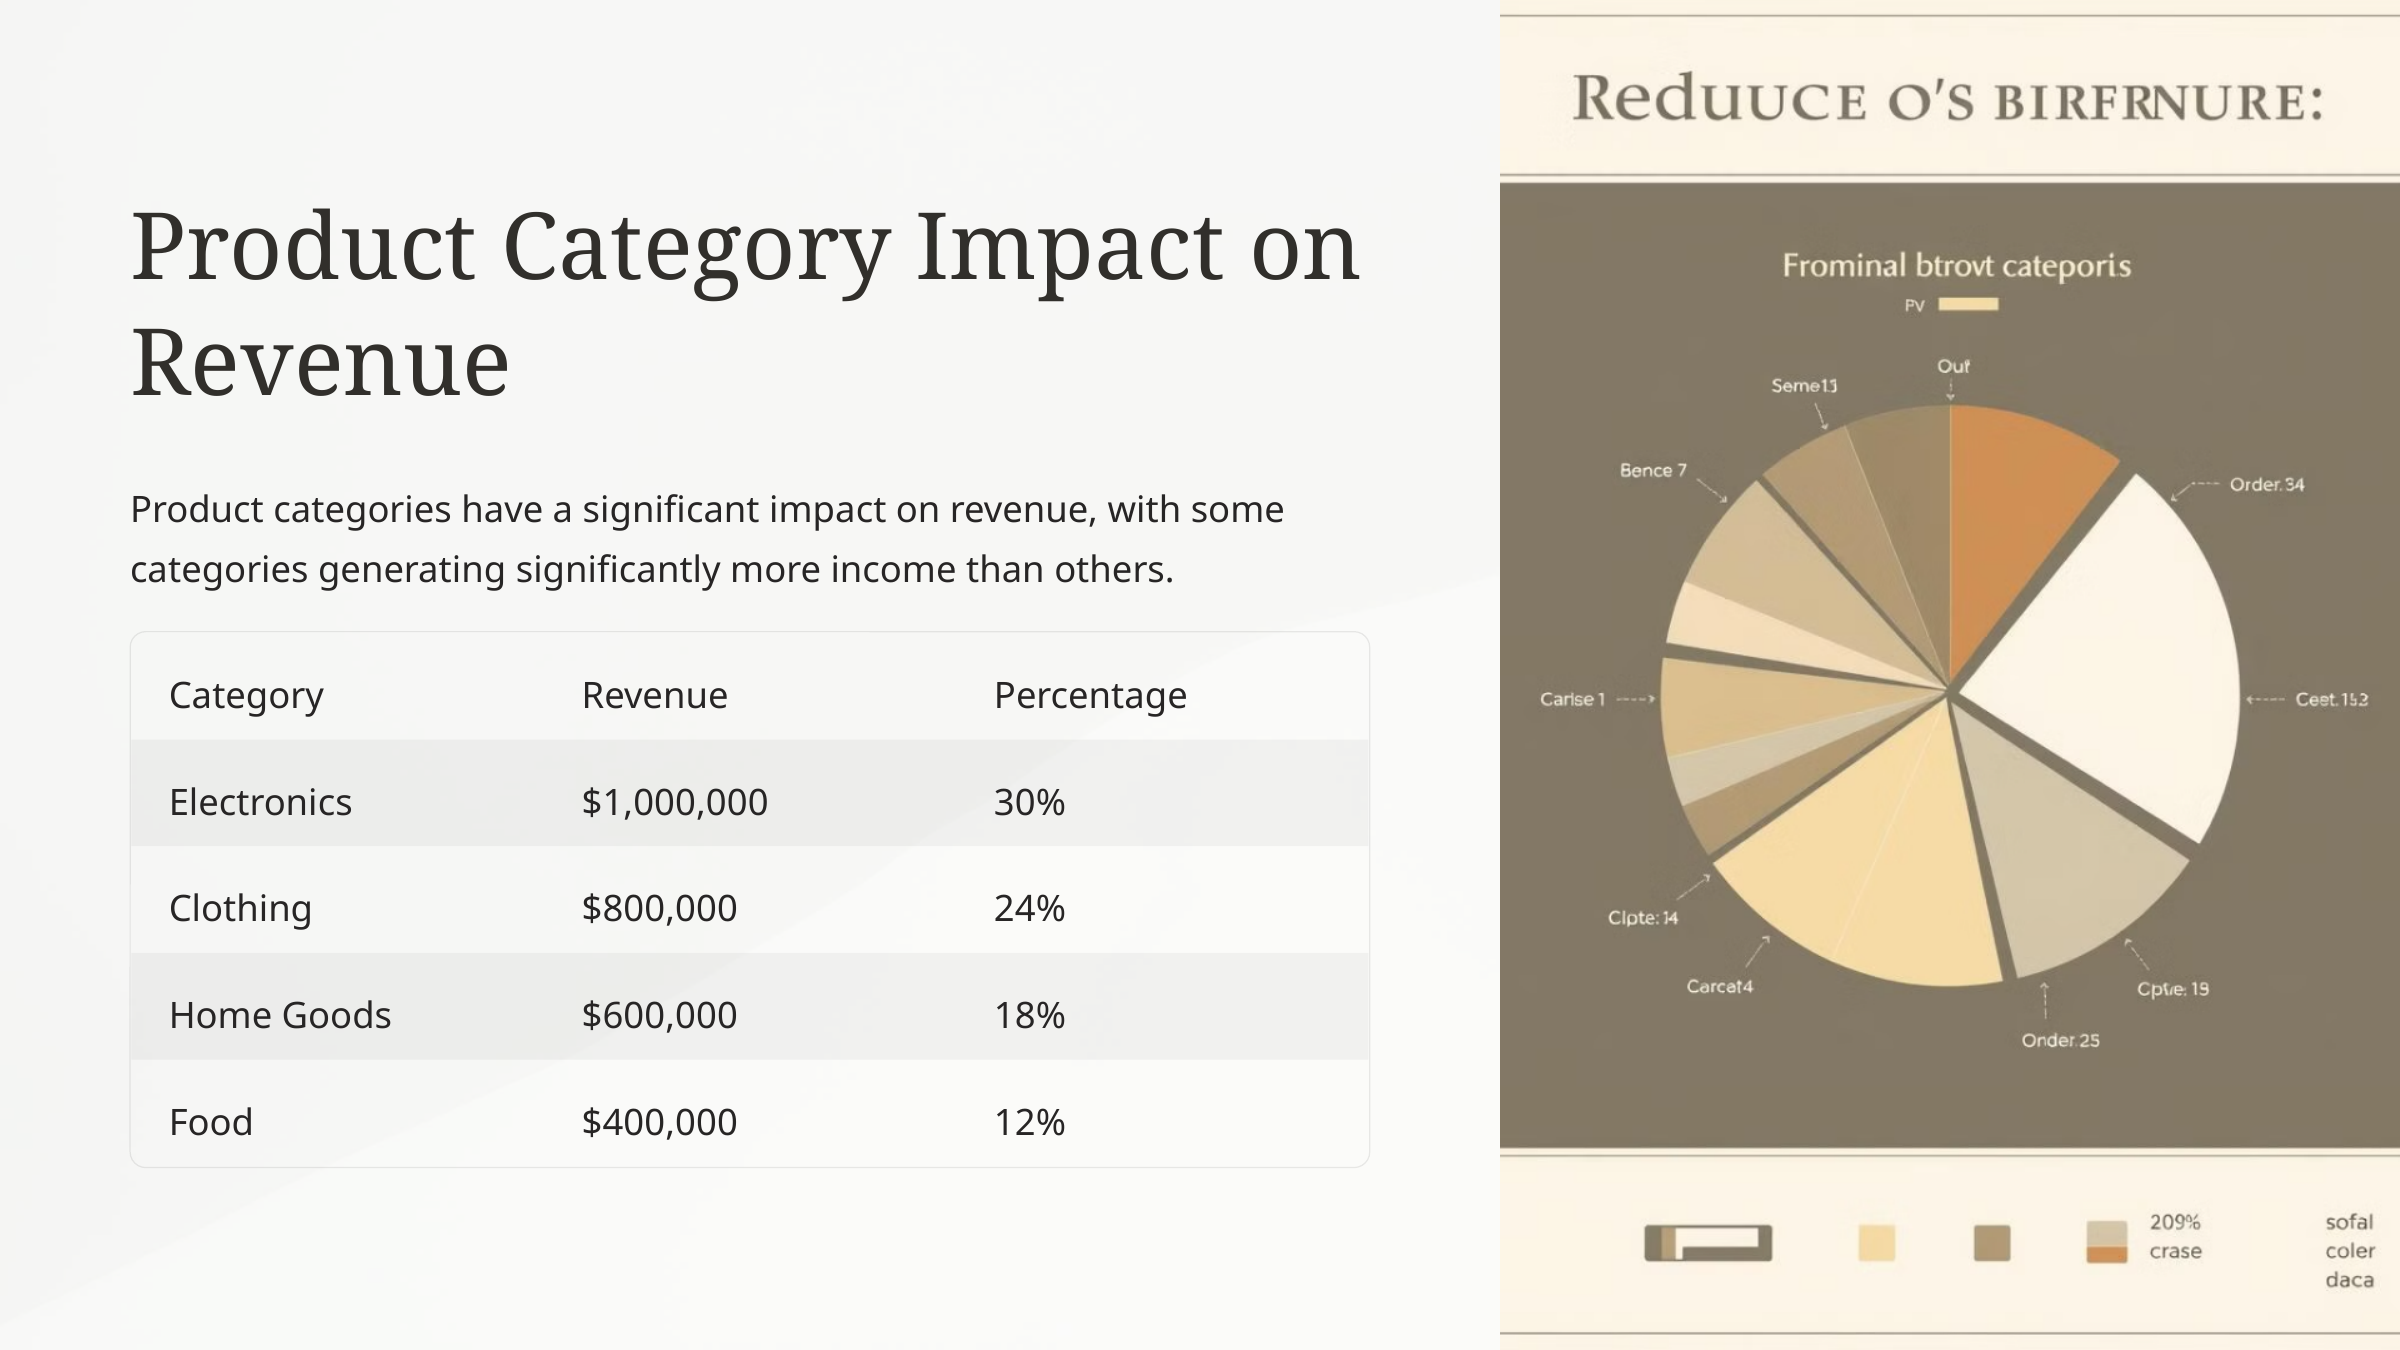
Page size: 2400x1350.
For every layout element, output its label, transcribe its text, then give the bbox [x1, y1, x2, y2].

text_box $1,000,000 [581, 763, 919, 823]
text_box Food [168, 1083, 506, 1143]
text_box 24% [993, 869, 1332, 930]
text_box Product categories have a significant impact on revenue, with some categories generating significantly more income than others. [130, 470, 1370, 590]
text_box $800,000 [581, 869, 919, 930]
text_box Category [168, 656, 506, 716]
text_box [131, 739, 1369, 846]
text_box Clothing [168, 869, 506, 930]
text_box 30% [993, 763, 1332, 823]
text_box [131, 1059, 1369, 1167]
text_box [131, 632, 1369, 739]
text_box Electronics [168, 763, 506, 823]
text_box Percentage [993, 656, 1332, 716]
text_box 18% [993, 976, 1332, 1036]
text_box [131, 952, 1369, 1059]
text_box $400,000 [581, 1083, 919, 1143]
picture [1499, 0, 2400, 1350]
text_box $600,000 [581, 976, 919, 1036]
text_box Home Goods [168, 976, 506, 1036]
text_box 12% [993, 1083, 1332, 1143]
text_box [131, 846, 1369, 952]
text_box Product Category Impact on Revenue [130, 182, 1370, 415]
text_box Revenue [581, 656, 919, 716]
